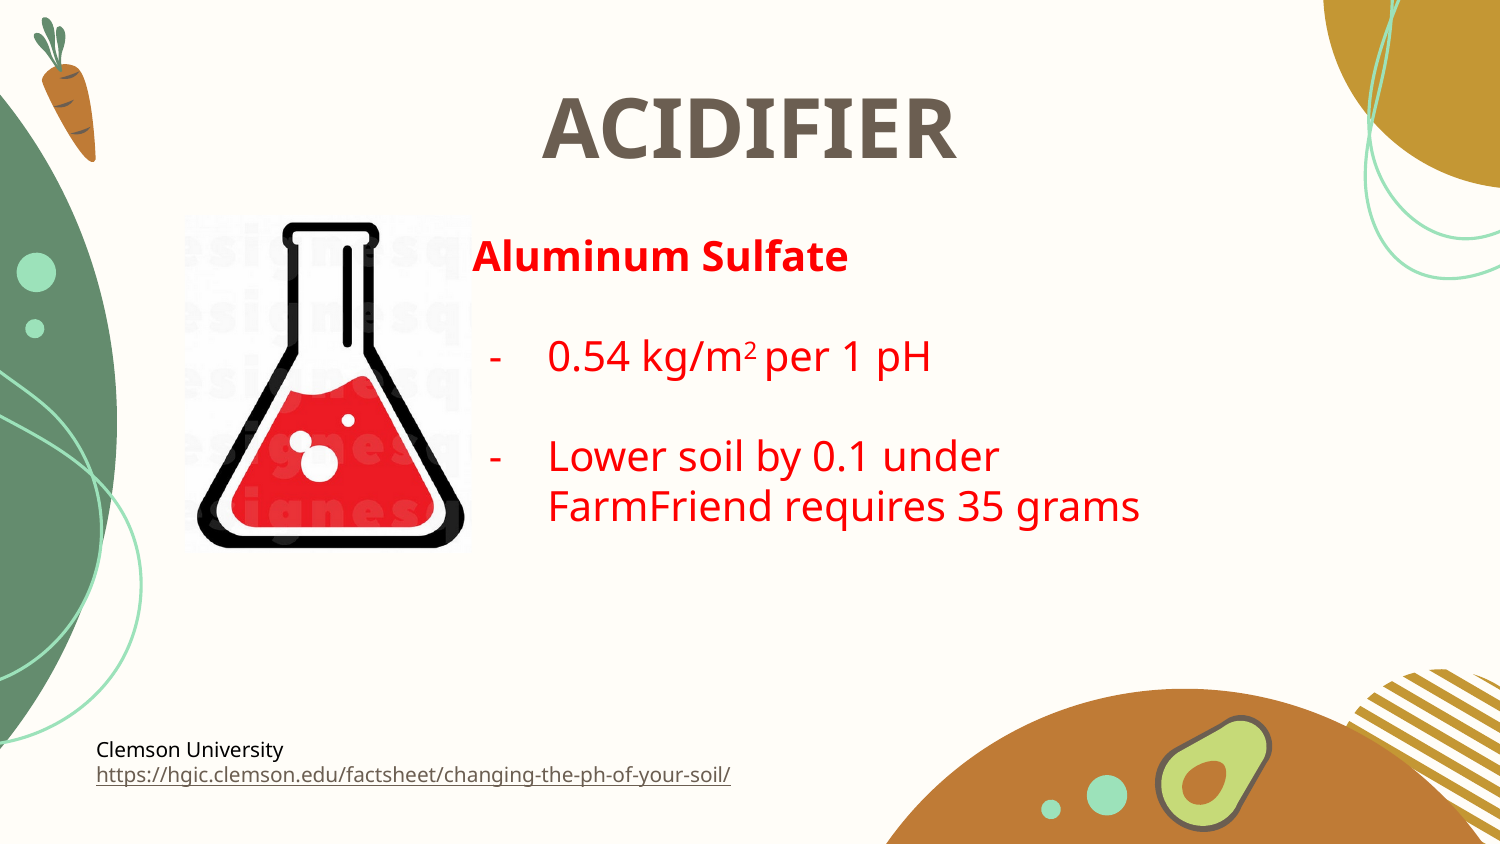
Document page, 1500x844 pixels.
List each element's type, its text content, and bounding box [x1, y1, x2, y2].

picture [184, 214, 472, 553]
text_box Aluminum Sulfate 0.54 kg/m2 per 1 pH Lower soil by 0.1 under FarmFriend requires 35 grams [473, 215, 1227, 546]
text_box Clemson University https://hgic.clemson.edu/factsheet/changing-the-ph-of-your-soil/ [81, 722, 750, 831]
title ACIDIFIER [116, 60, 1383, 155]
